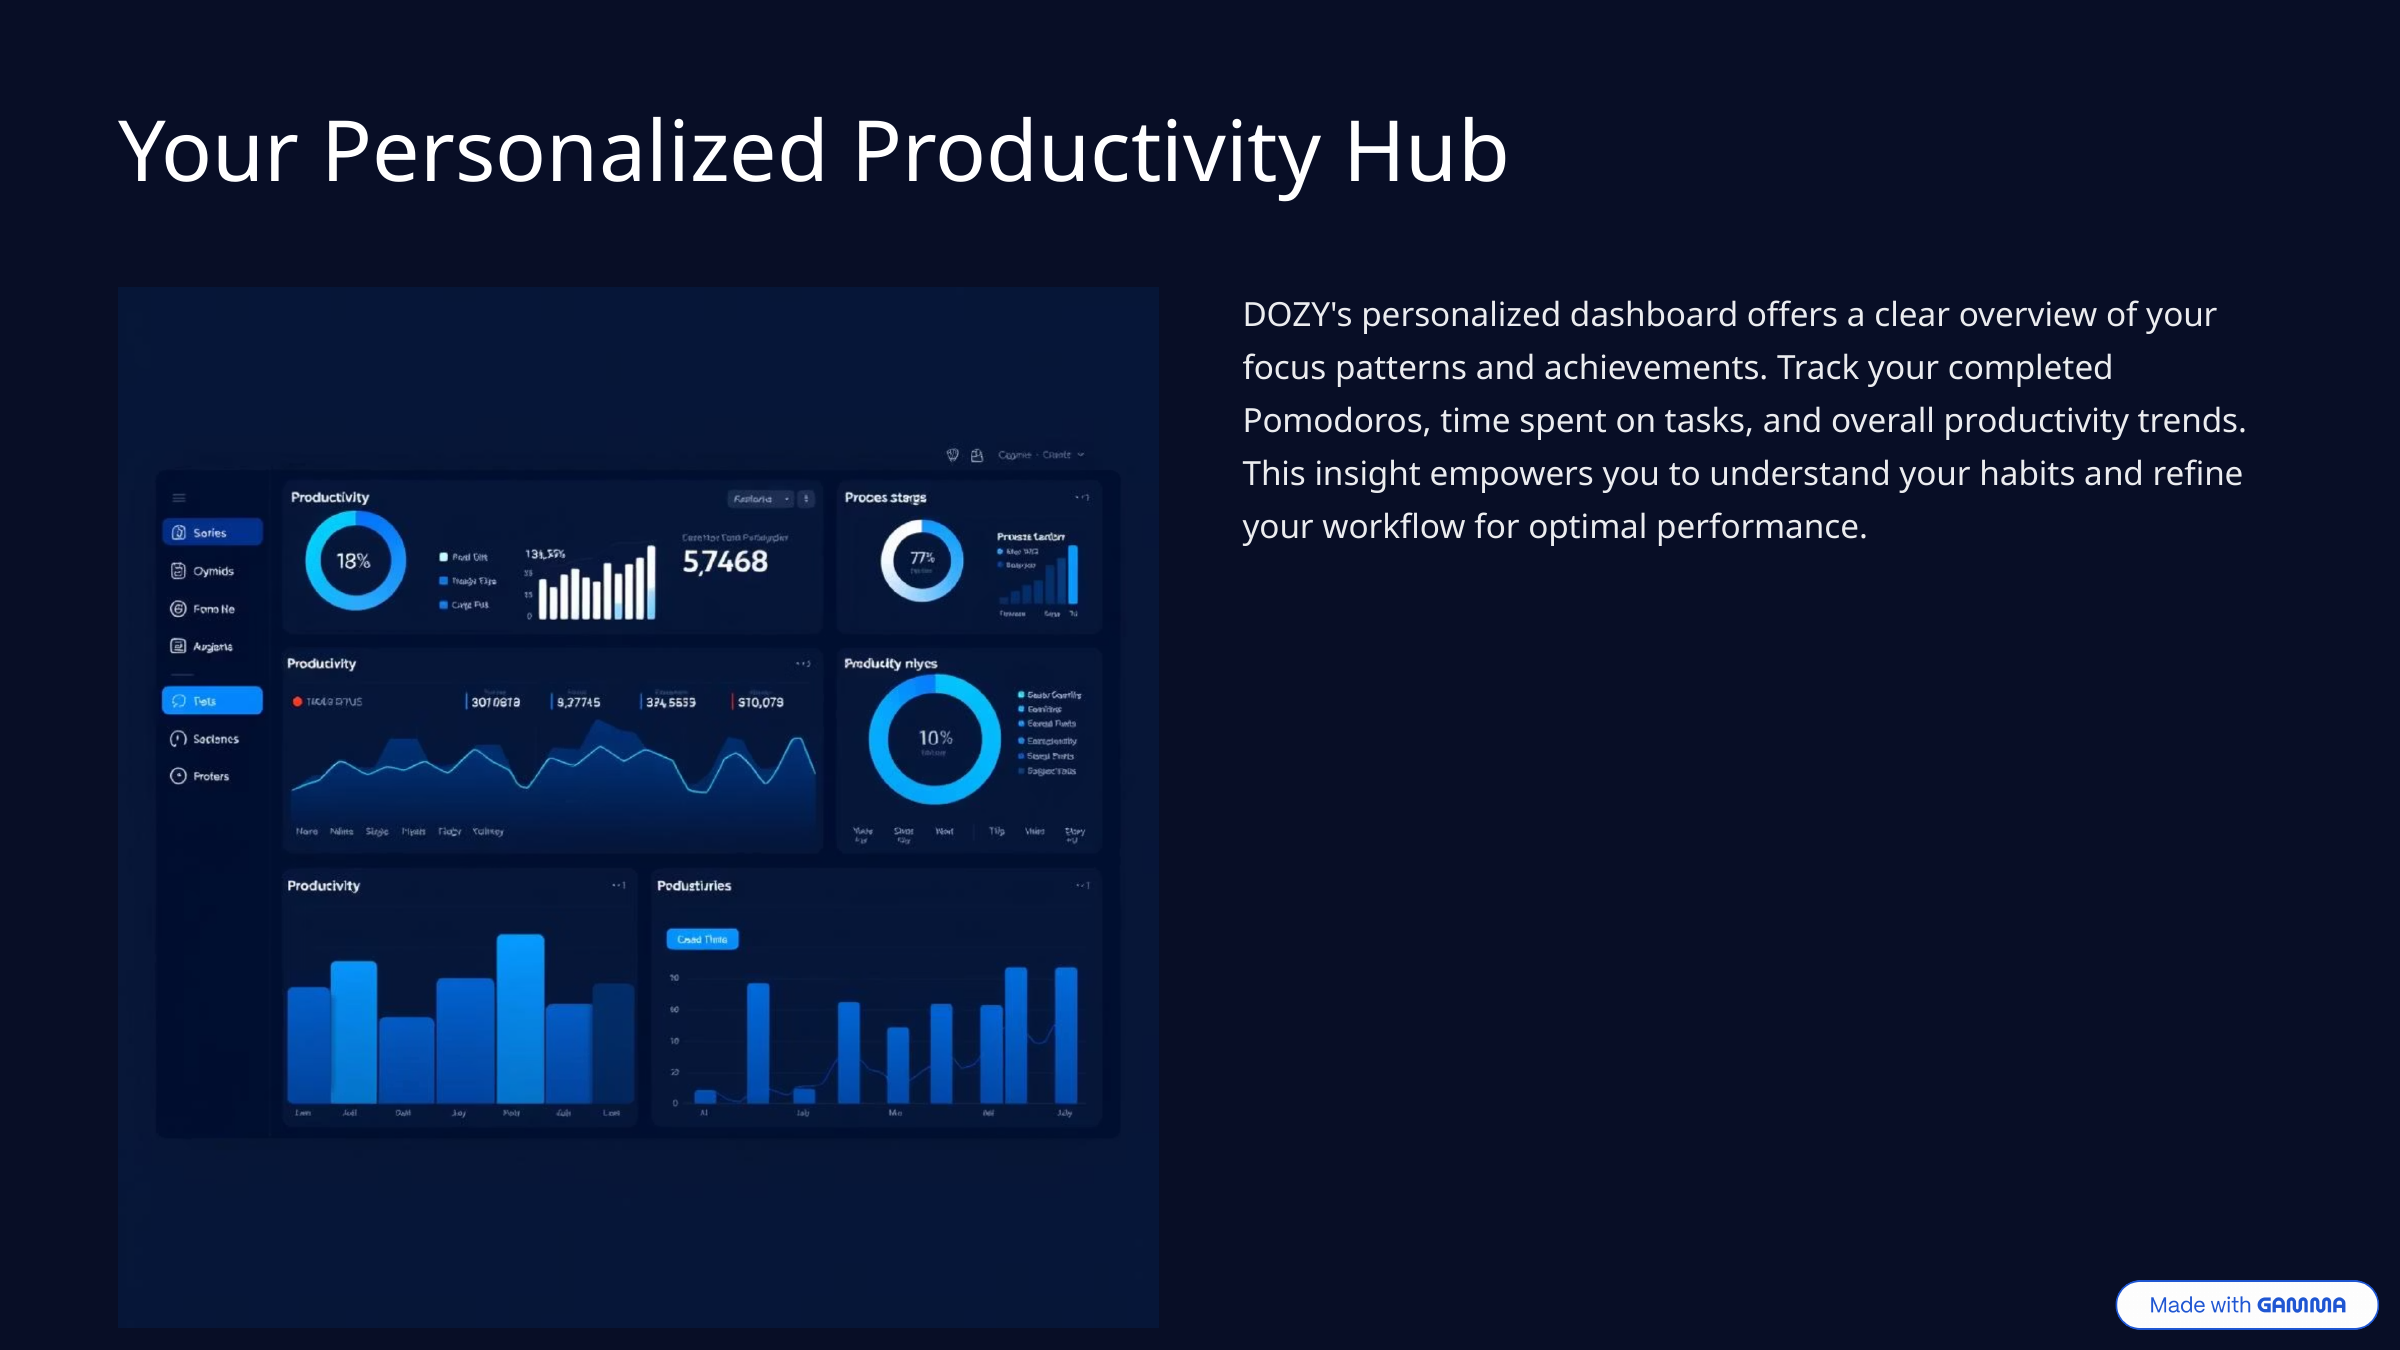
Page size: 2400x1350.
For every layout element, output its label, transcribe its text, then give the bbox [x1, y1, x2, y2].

text_box Your Personalized Productivity Hub [118, 92, 1567, 199]
text_box DOZY's personalized dashboard offers a clear overview of your focus patterns and achievements. Track your completed Pomodoros, time spent on tasks, and overall productivity trends. This insight empowers you to understand your habits and refine your workflow for optimal performance. [1242, 279, 2283, 551]
picture [118, 287, 1159, 1328]
picture [2106, 1271, 2389, 1339]
